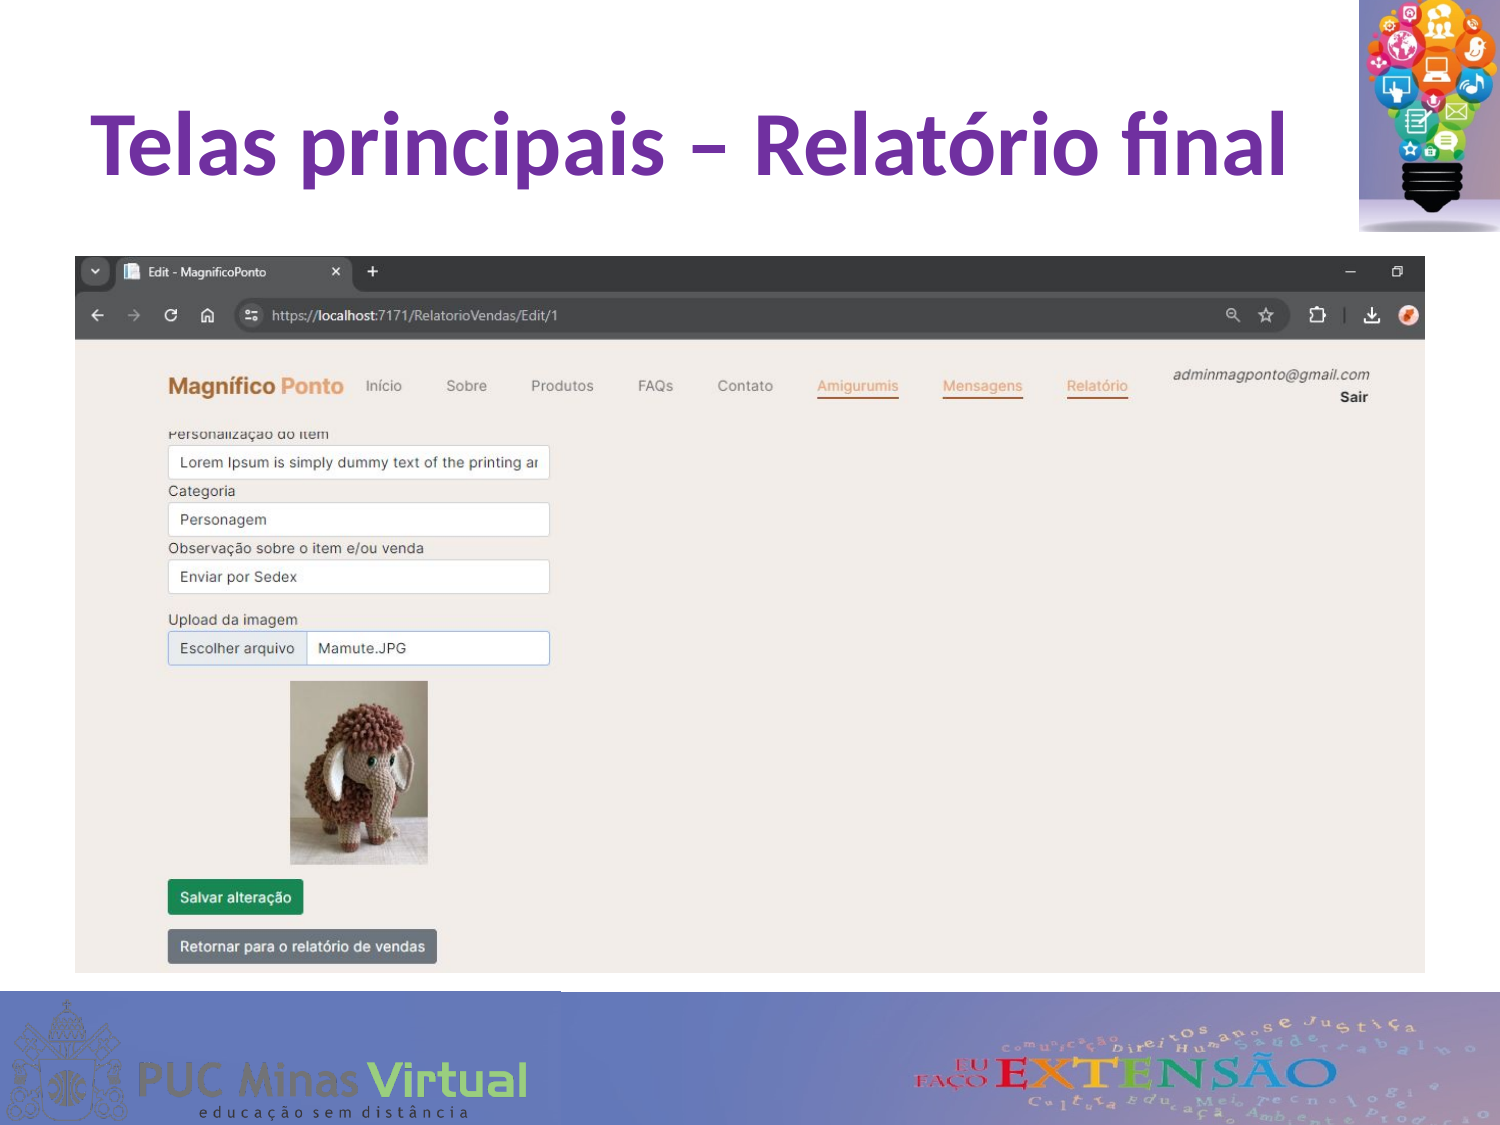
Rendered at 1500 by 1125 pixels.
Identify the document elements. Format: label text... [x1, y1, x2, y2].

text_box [0, 991, 1500, 1125]
picture [1358, 0, 1500, 232]
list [74, 256, 1426, 973]
title Telas principais – Relatório final [75, 45, 1353, 233]
